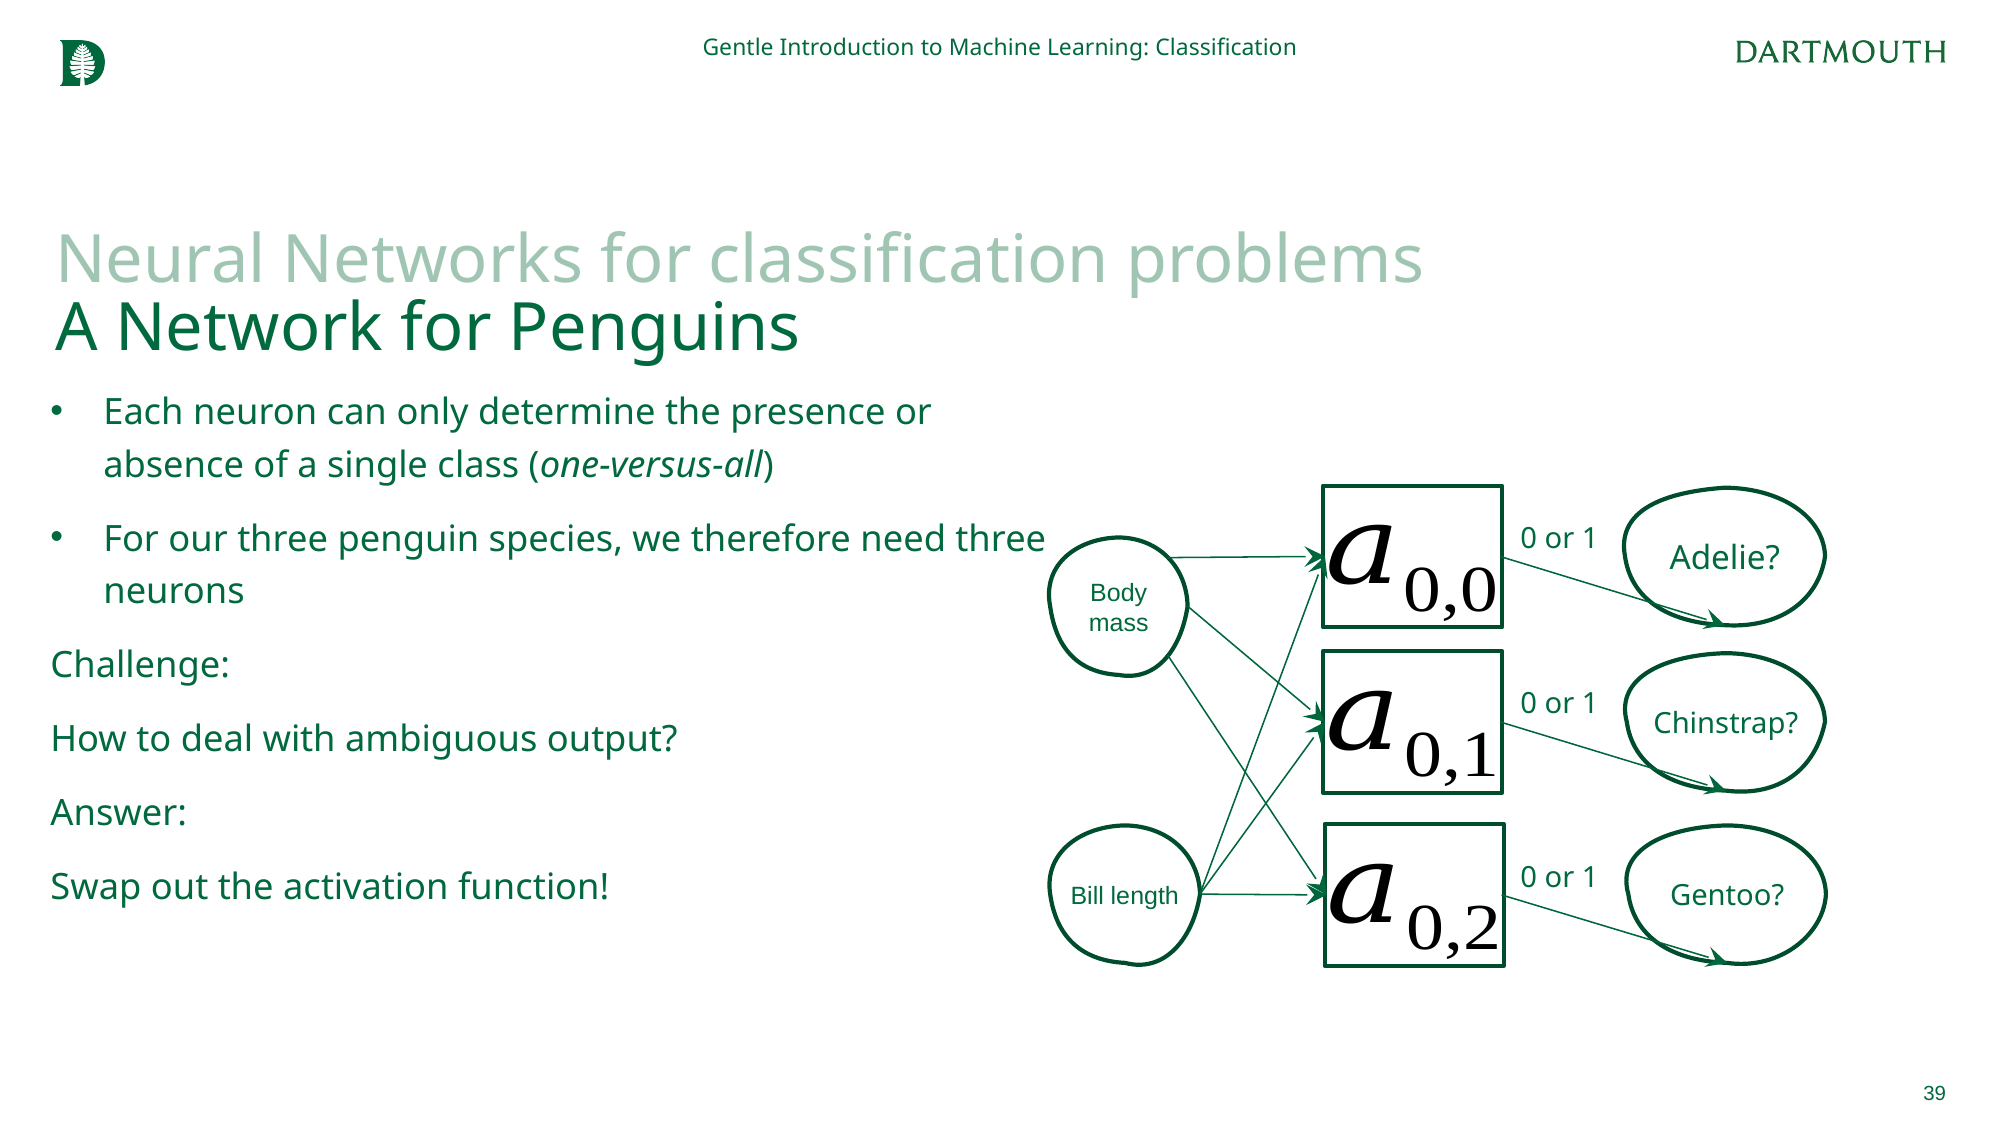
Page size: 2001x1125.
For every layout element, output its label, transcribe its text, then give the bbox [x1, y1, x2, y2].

slide_number 39 [1860, 1074, 1947, 1111]
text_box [1508, 511, 1611, 902]
picture [1735, 39, 1947, 64]
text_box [1049, 487, 1827, 964]
picture [60, 40, 105, 86]
text_box Each neuron can only determine the presence or absence of a single class (one-versus-all) For our three penguin species, we therefore need three neurons Challenge: How to deal with ambiguous output? Answer: Swap out the activation function! [50, 379, 1063, 1057]
title Neural Networks for classification problems A Network for Penguins [55, 228, 1950, 380]
footer Gentle Introduction to Machine Learning: Classification [390, 30, 1610, 66]
